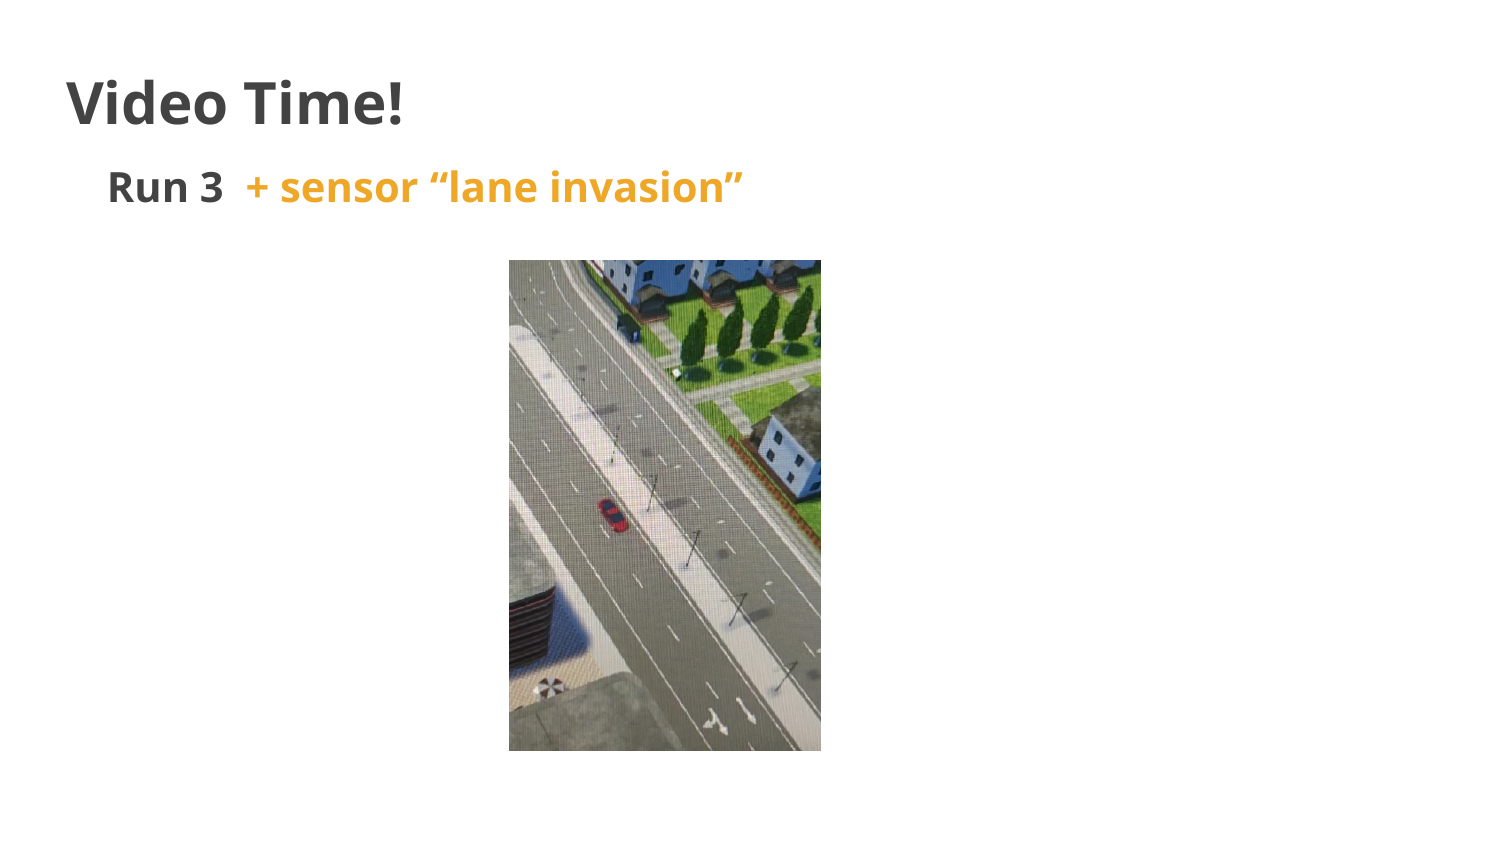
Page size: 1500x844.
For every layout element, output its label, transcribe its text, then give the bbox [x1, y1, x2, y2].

text_box [487, 145, 887, 242]
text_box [508, 259, 822, 752]
text_box Run 3 + sensor “lane invasion” [91, 145, 487, 242]
title Video Time! [51, 50, 1449, 145]
